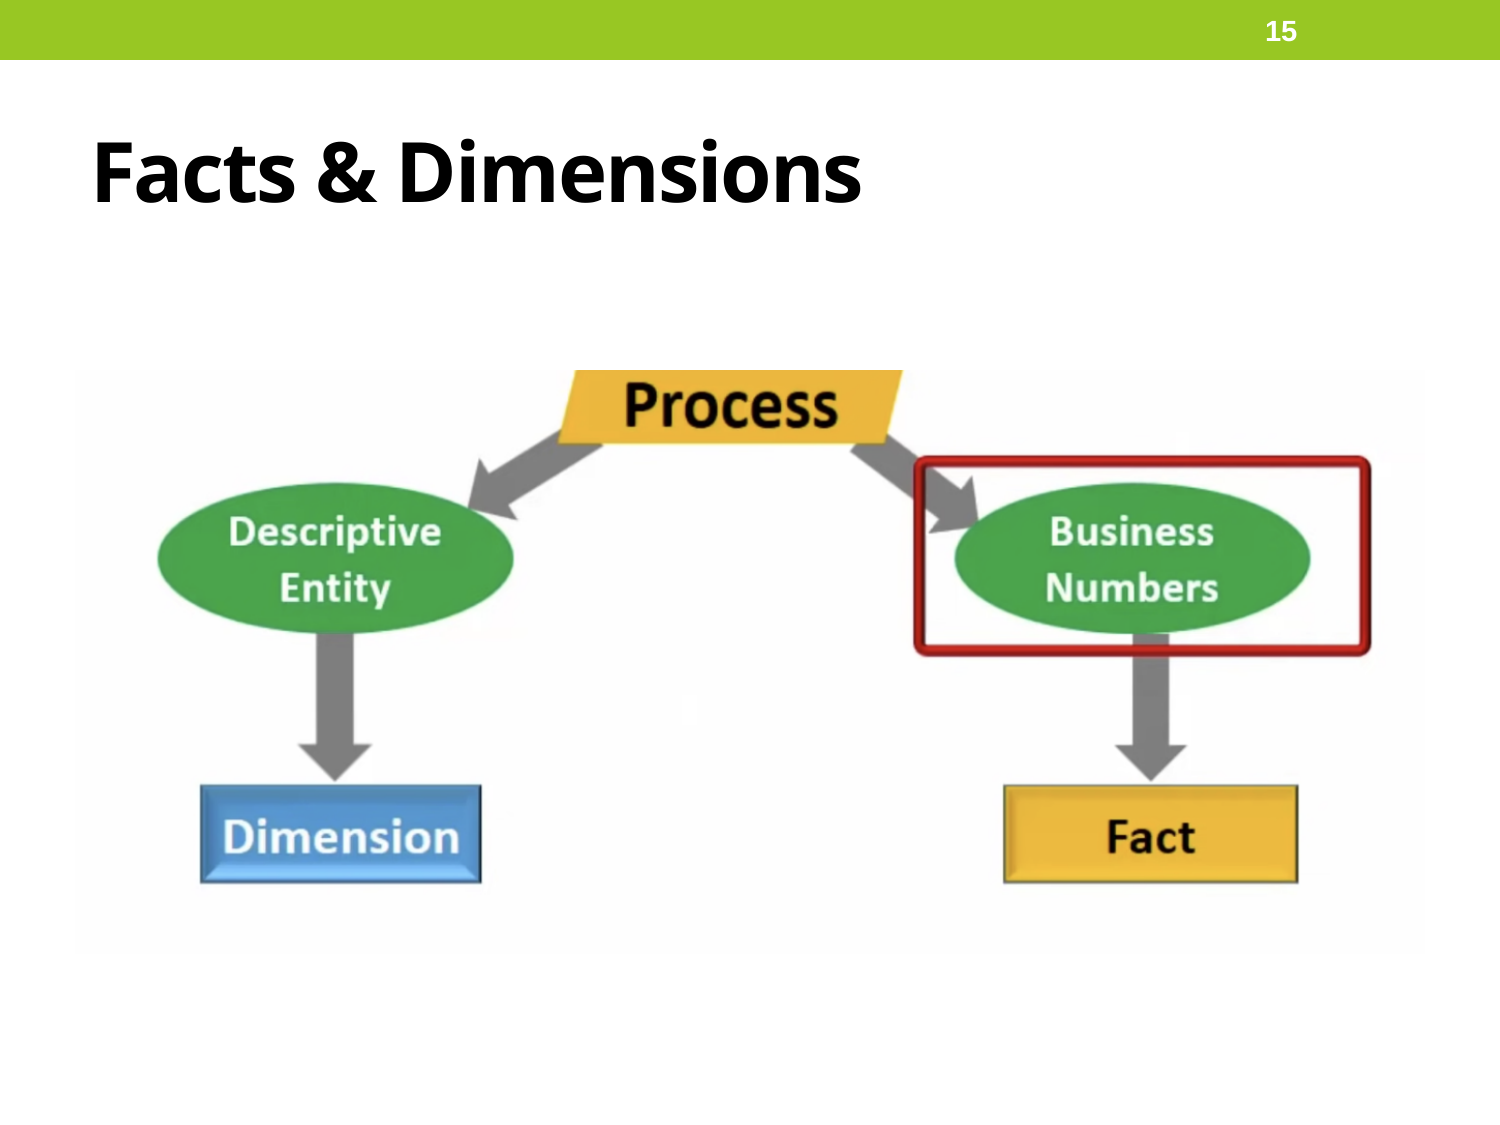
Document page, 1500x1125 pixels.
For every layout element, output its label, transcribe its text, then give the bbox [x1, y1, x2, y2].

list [74, 370, 1426, 955]
title Facts & Dimensions [75, 87, 1425, 250]
slide_number 15 [1250, 3, 1425, 57]
